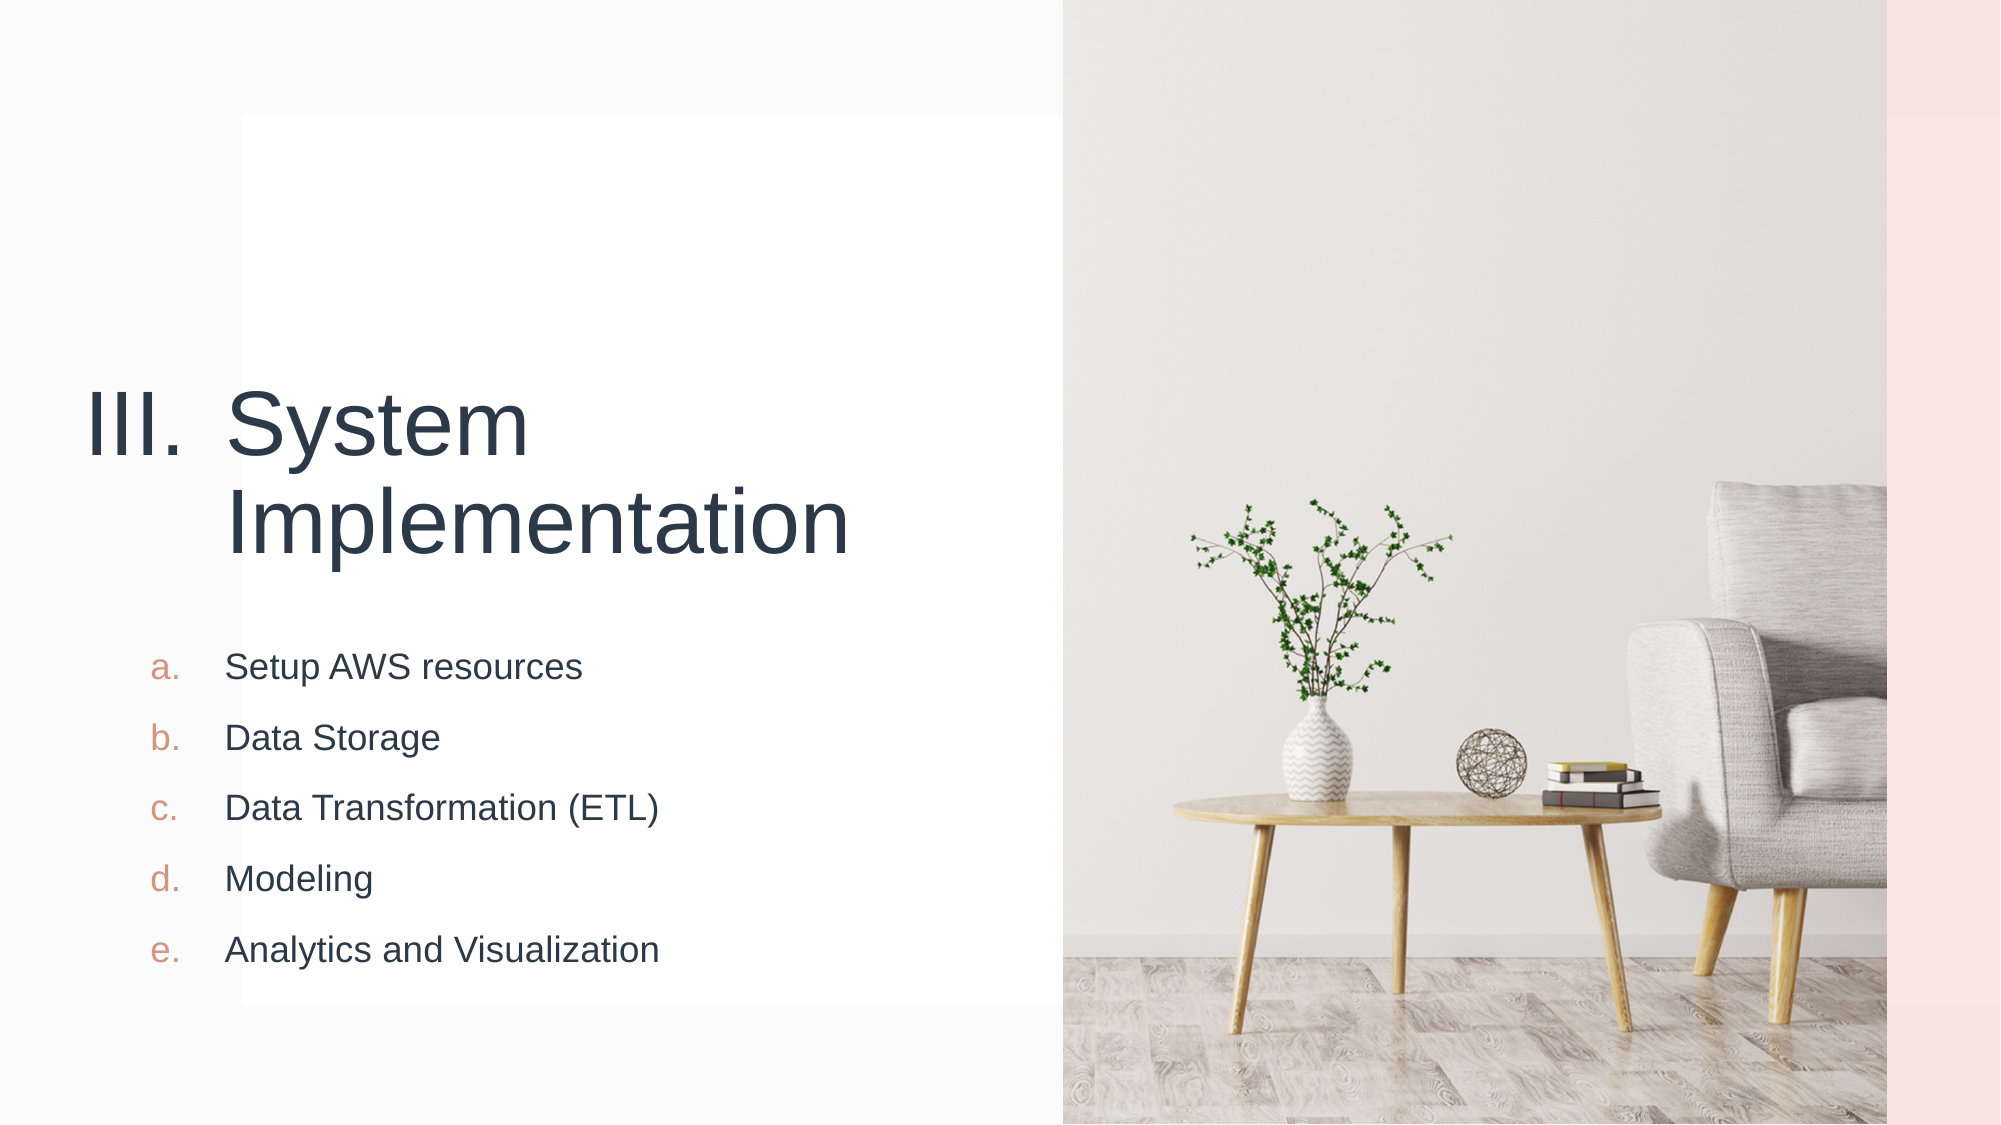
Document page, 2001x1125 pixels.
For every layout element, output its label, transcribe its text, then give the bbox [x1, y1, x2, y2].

subtitle Setup AWS resources Data Storage Data Transformation (ETL) Modeling Analytics and Visualization [69, 617, 886, 978]
title System Implementation [69, 94, 886, 582]
picture [1063, 0, 1888, 1124]
